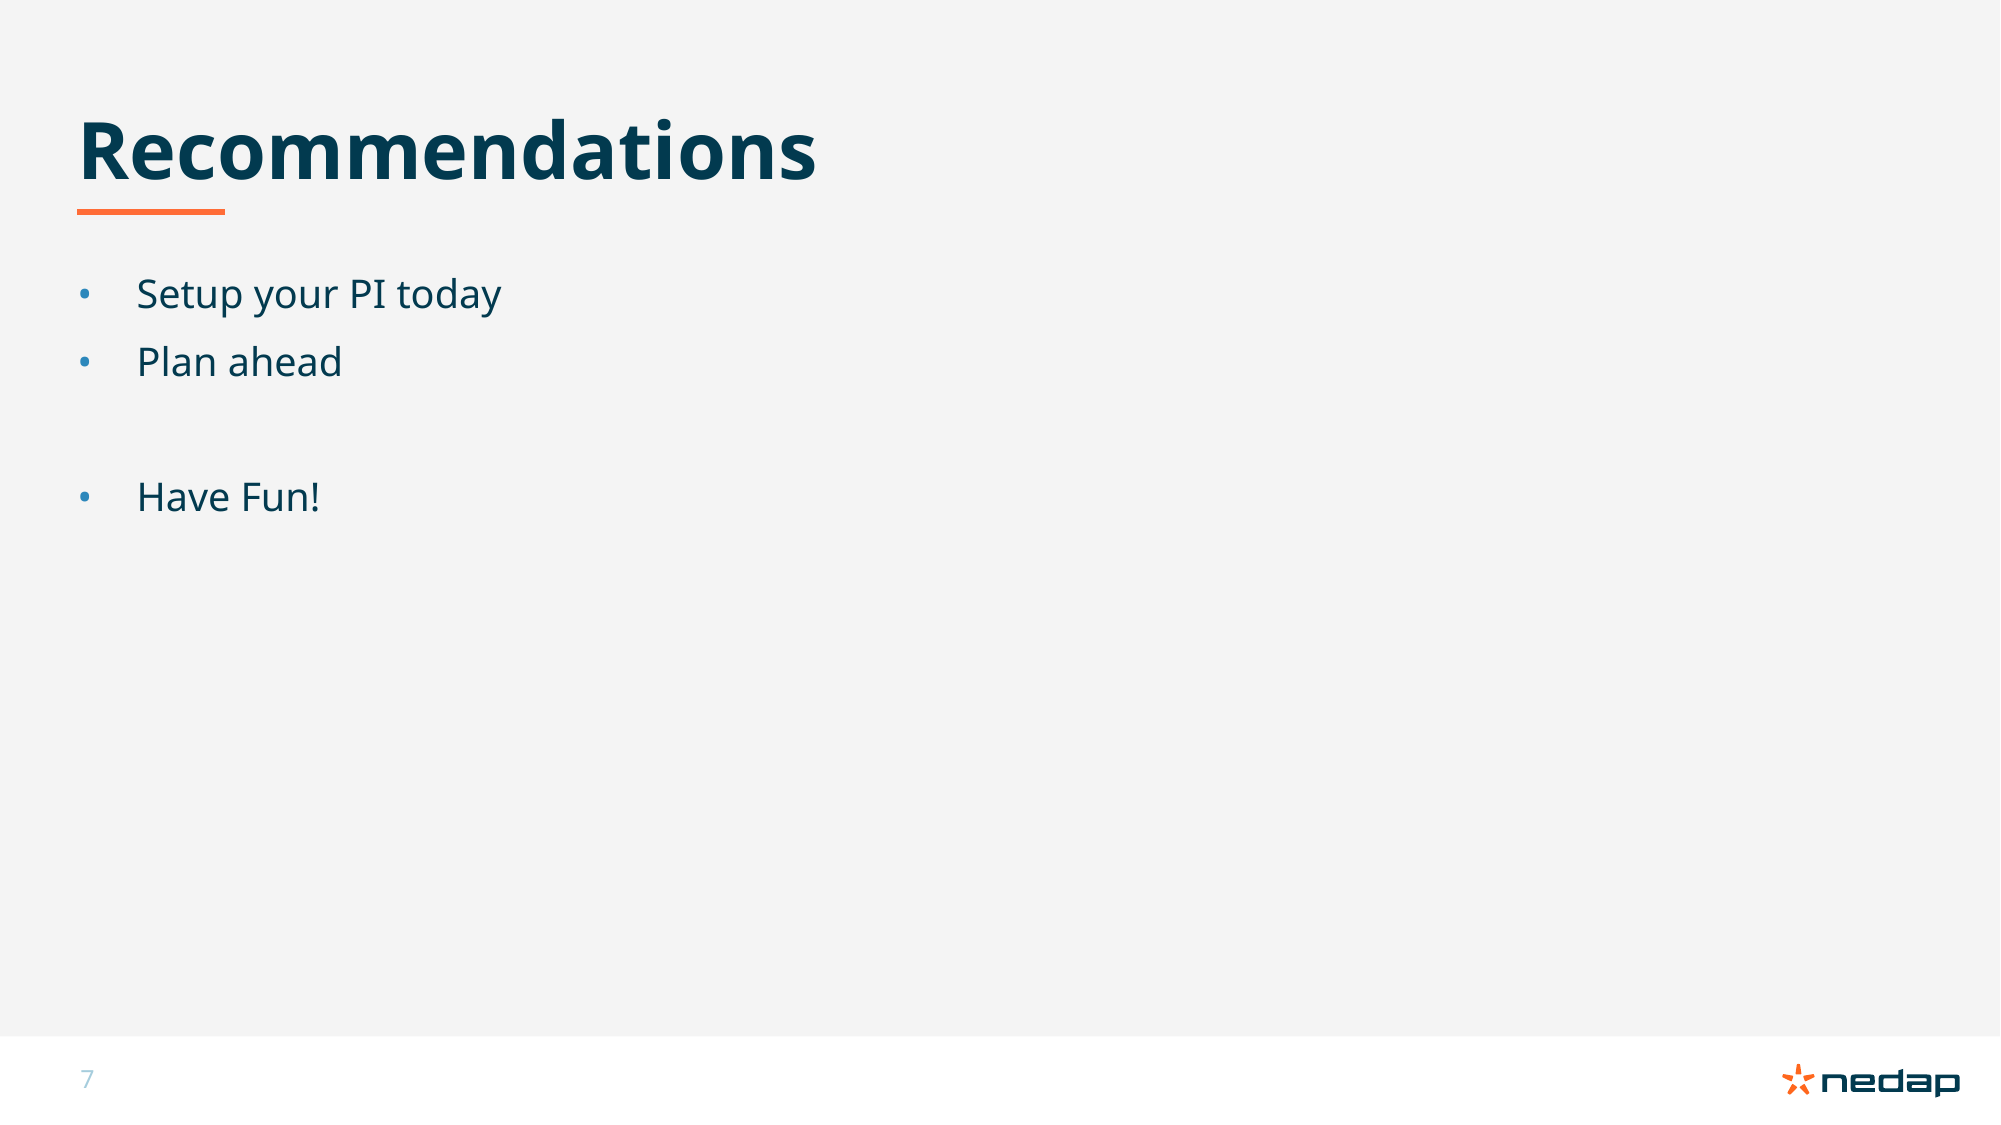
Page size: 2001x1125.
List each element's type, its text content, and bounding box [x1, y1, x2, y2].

title Recommendations [77, 113, 1960, 194]
slide_number 7 [80, 1050, 160, 1111]
list Setup your PI today Plan ahead Have Fun! [77, 274, 1960, 999]
